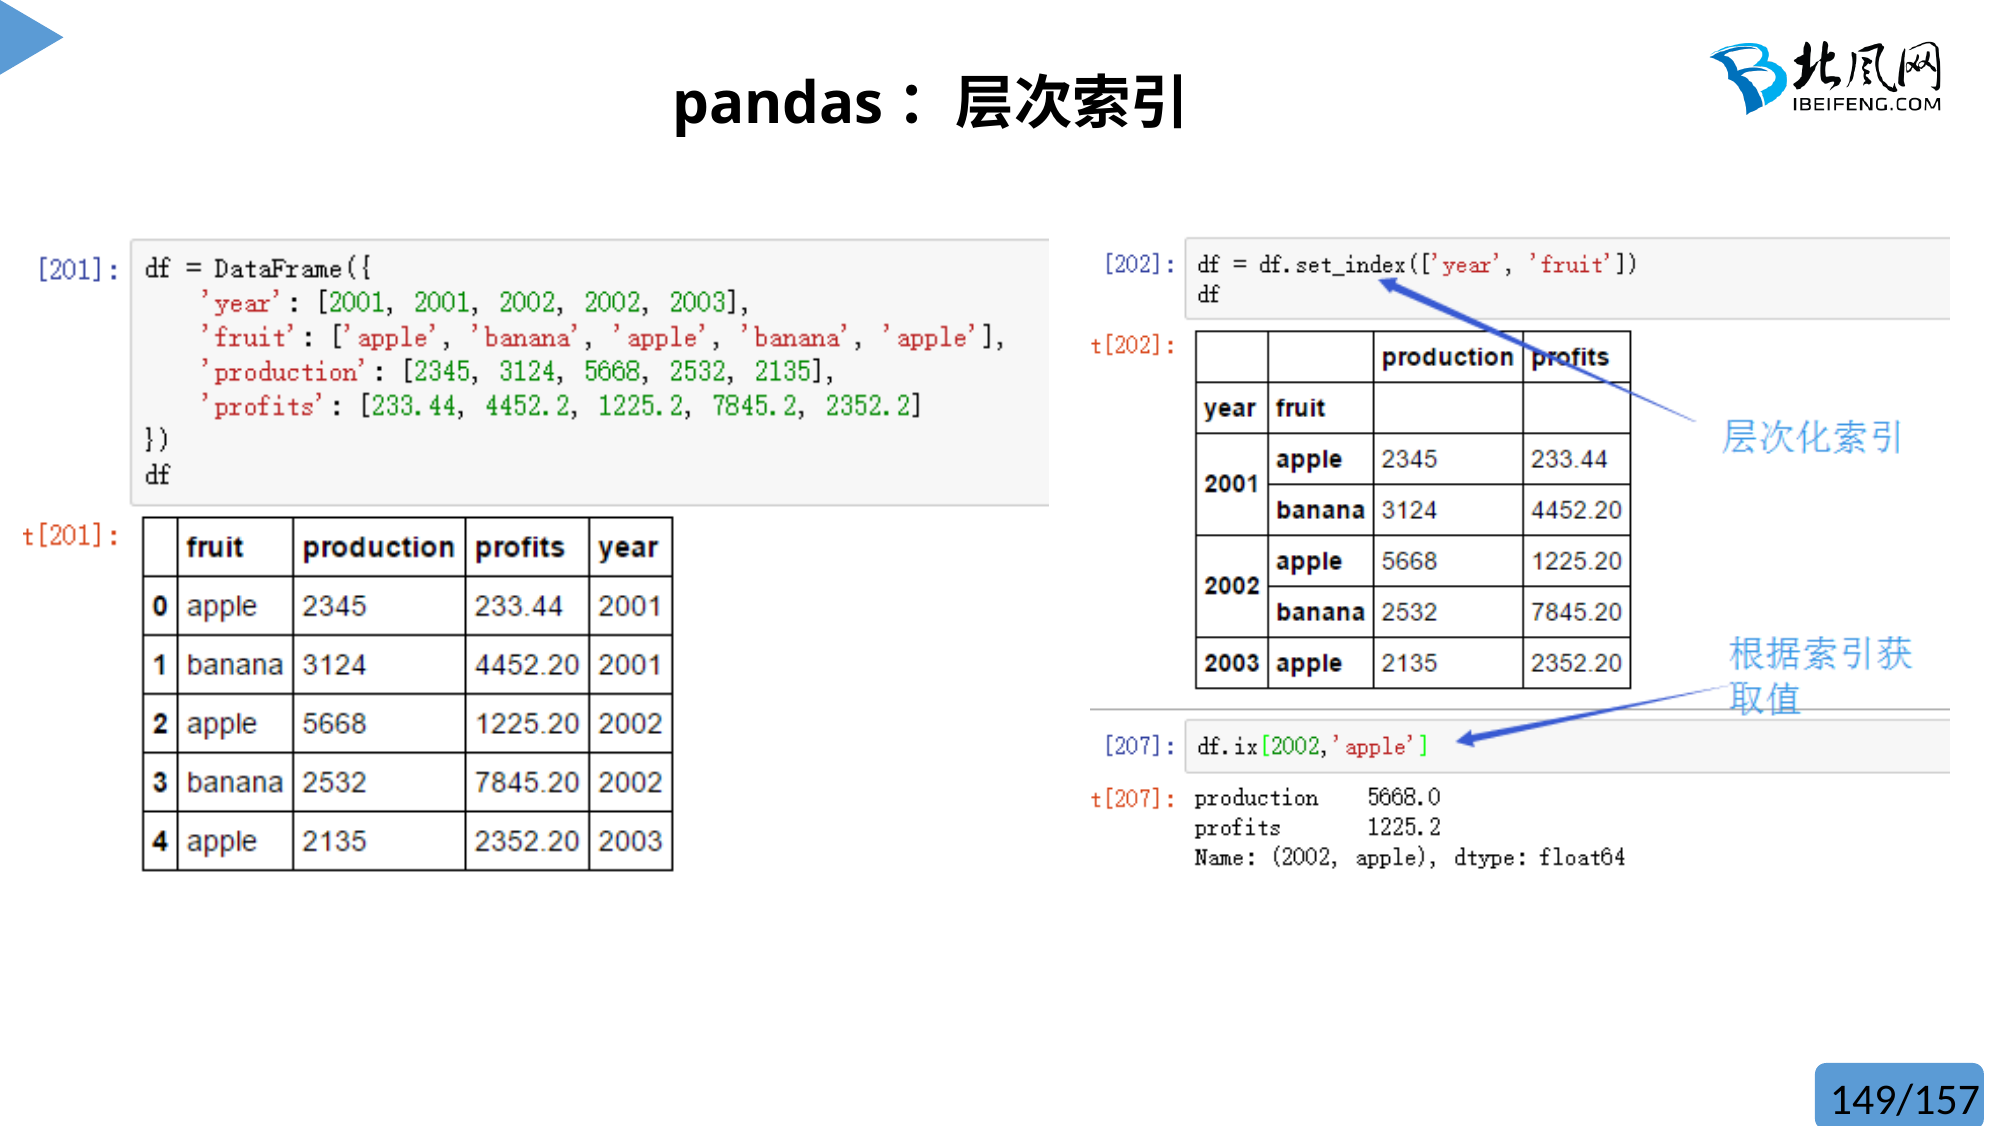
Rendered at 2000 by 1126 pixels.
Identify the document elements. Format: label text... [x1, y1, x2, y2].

picture [23, 219, 1049, 890]
picture [1700, 32, 1950, 117]
title pandas：层次索引 [255, 42, 1606, 167]
picture [1090, 227, 1950, 890]
